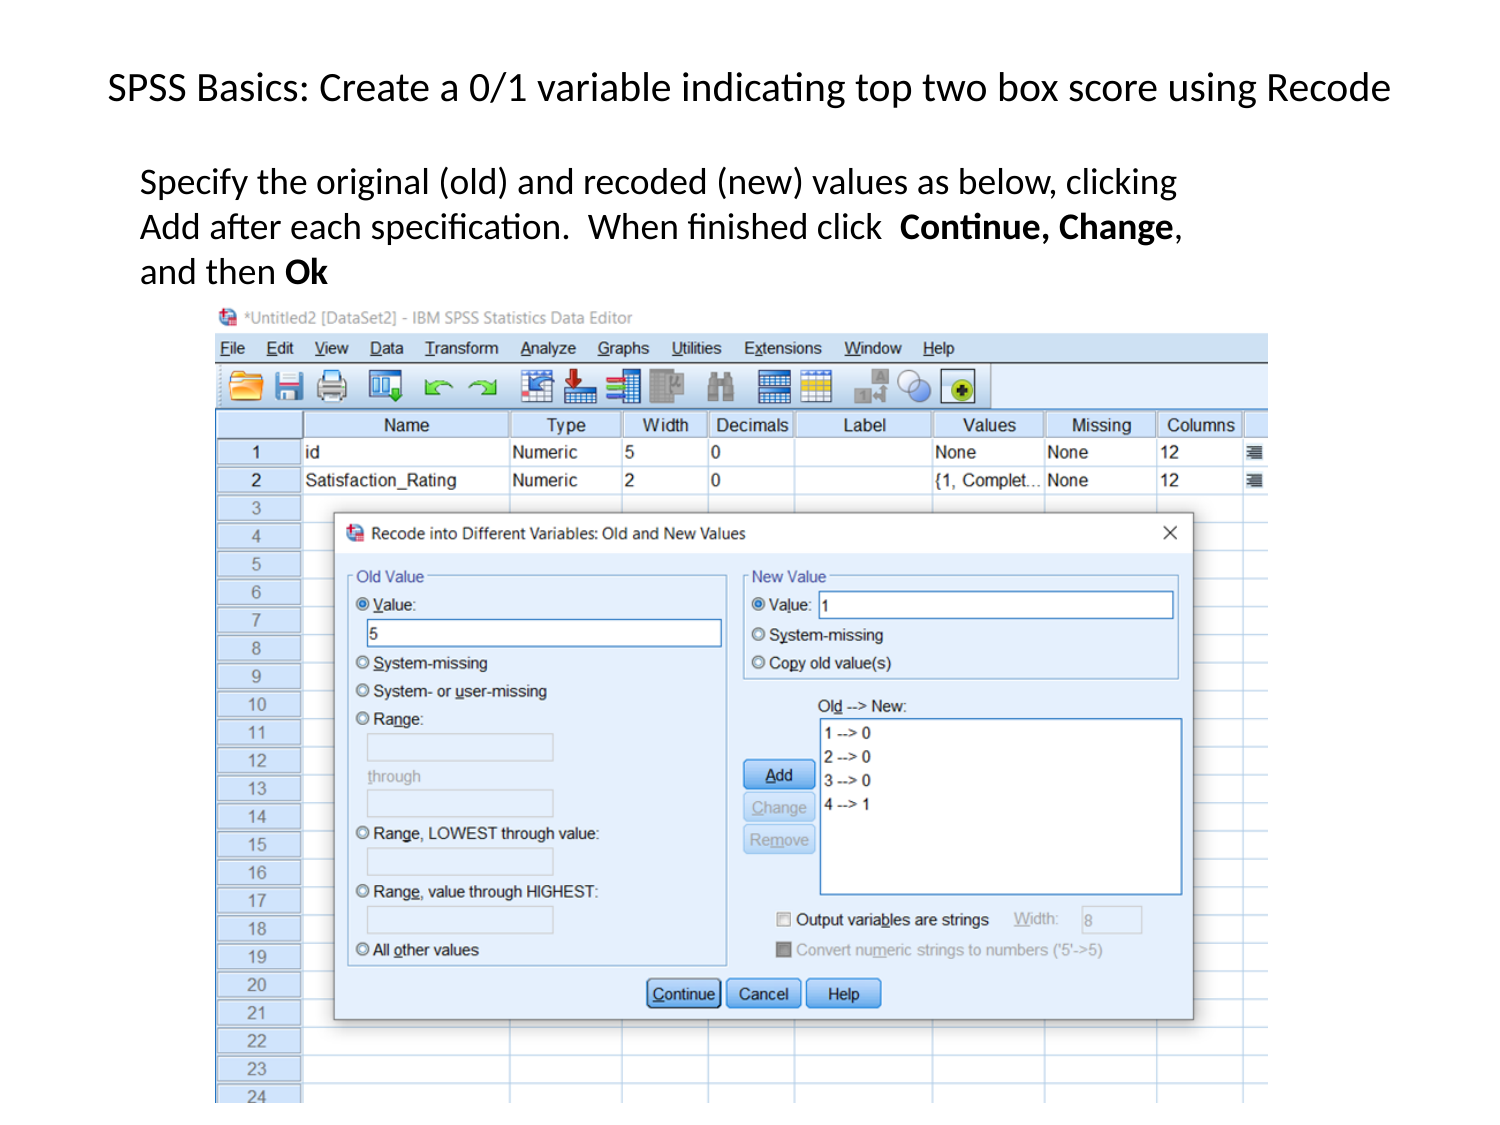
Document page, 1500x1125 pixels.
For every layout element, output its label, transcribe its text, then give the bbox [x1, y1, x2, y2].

title SPSS Basics: Create a 0/1 variable indicating top two box score using Recode [75, 45, 1425, 175]
picture [215, 302, 1269, 1104]
text_box Specify the original (old) and recoded (new) values as below, clicking Add after each specification. When finished click Continue, Change, and then Ok [124, 149, 1263, 300]
